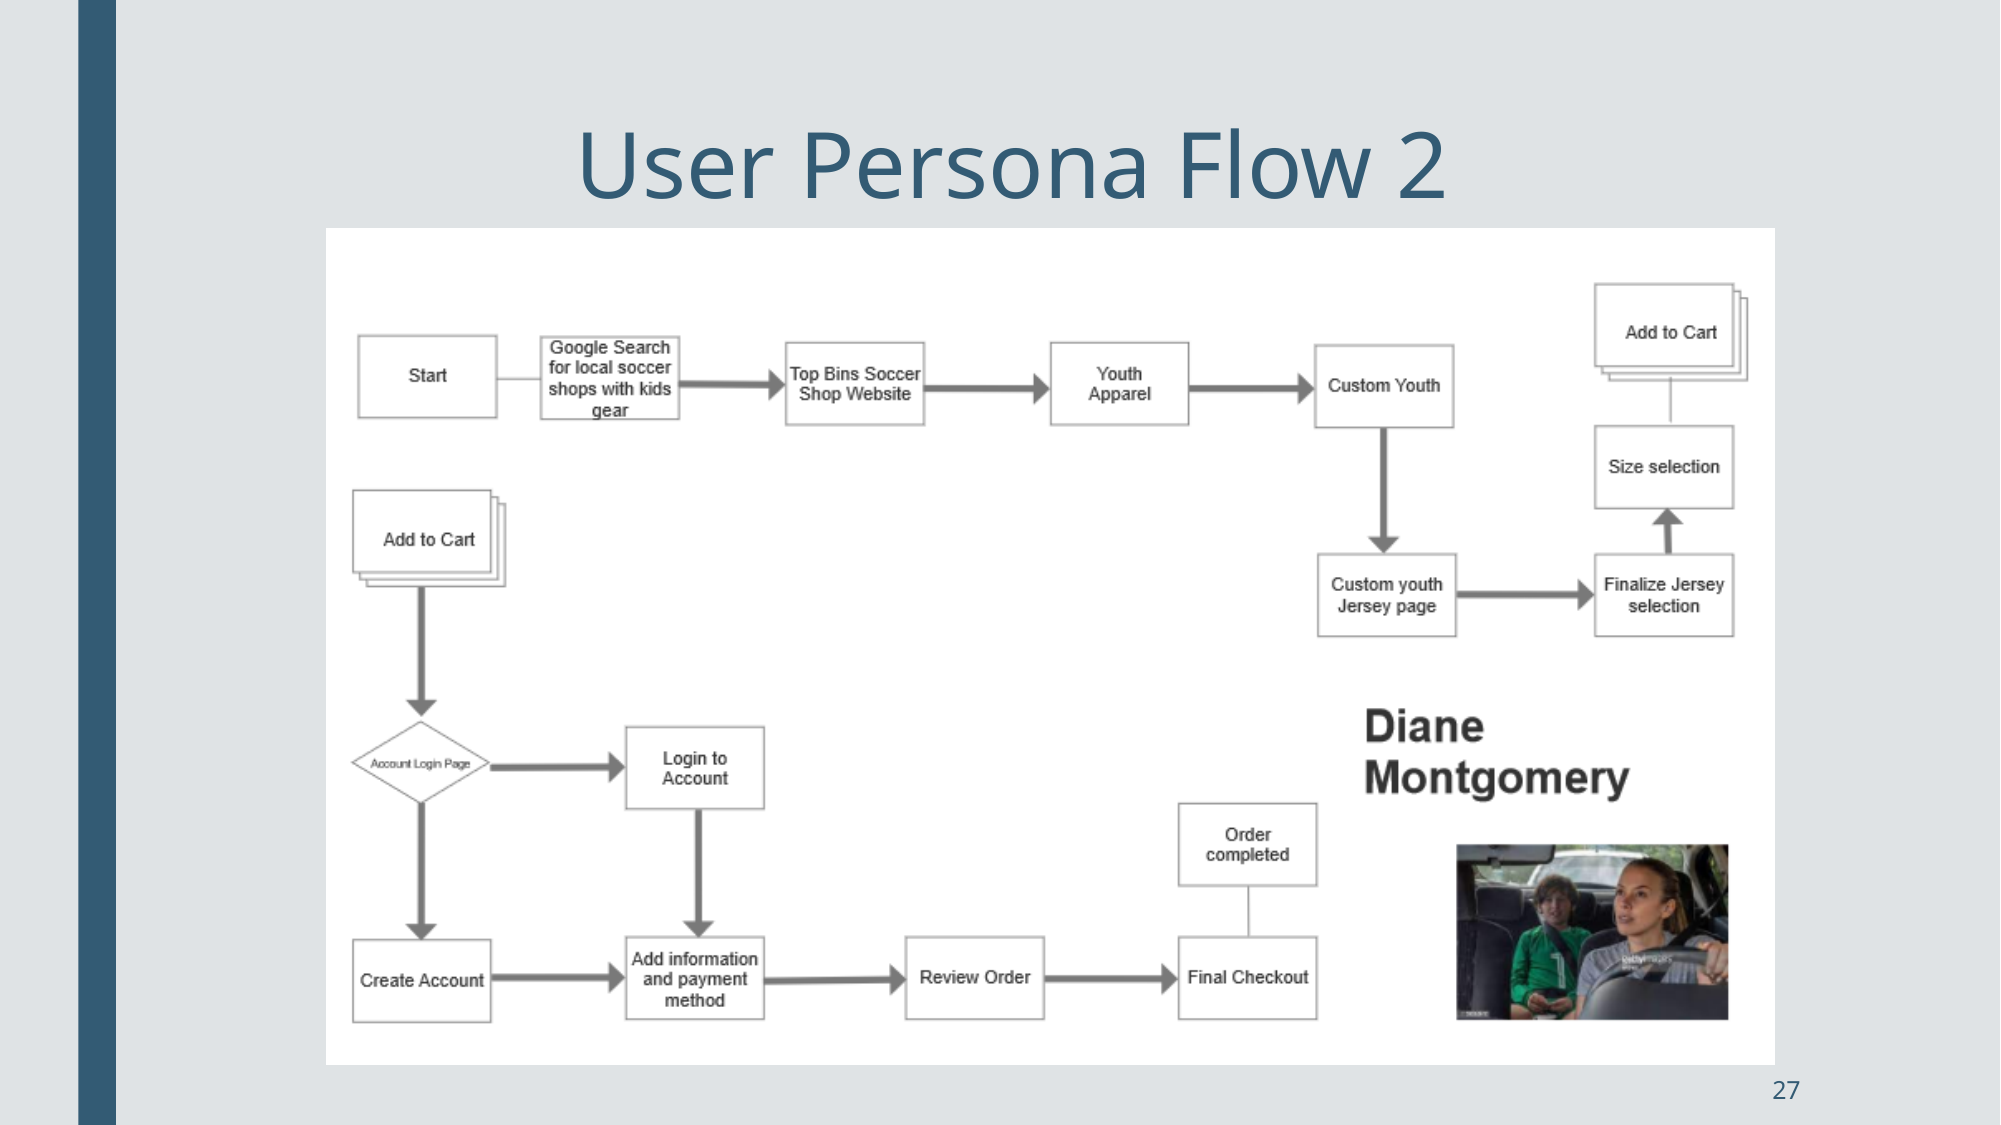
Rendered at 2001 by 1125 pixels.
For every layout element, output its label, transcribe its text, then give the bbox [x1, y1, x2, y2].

title User Persona Flow 2 [225, 112, 1800, 357]
picture [326, 228, 1775, 1065]
slide_number 27 [1553, 1058, 1816, 1125]
